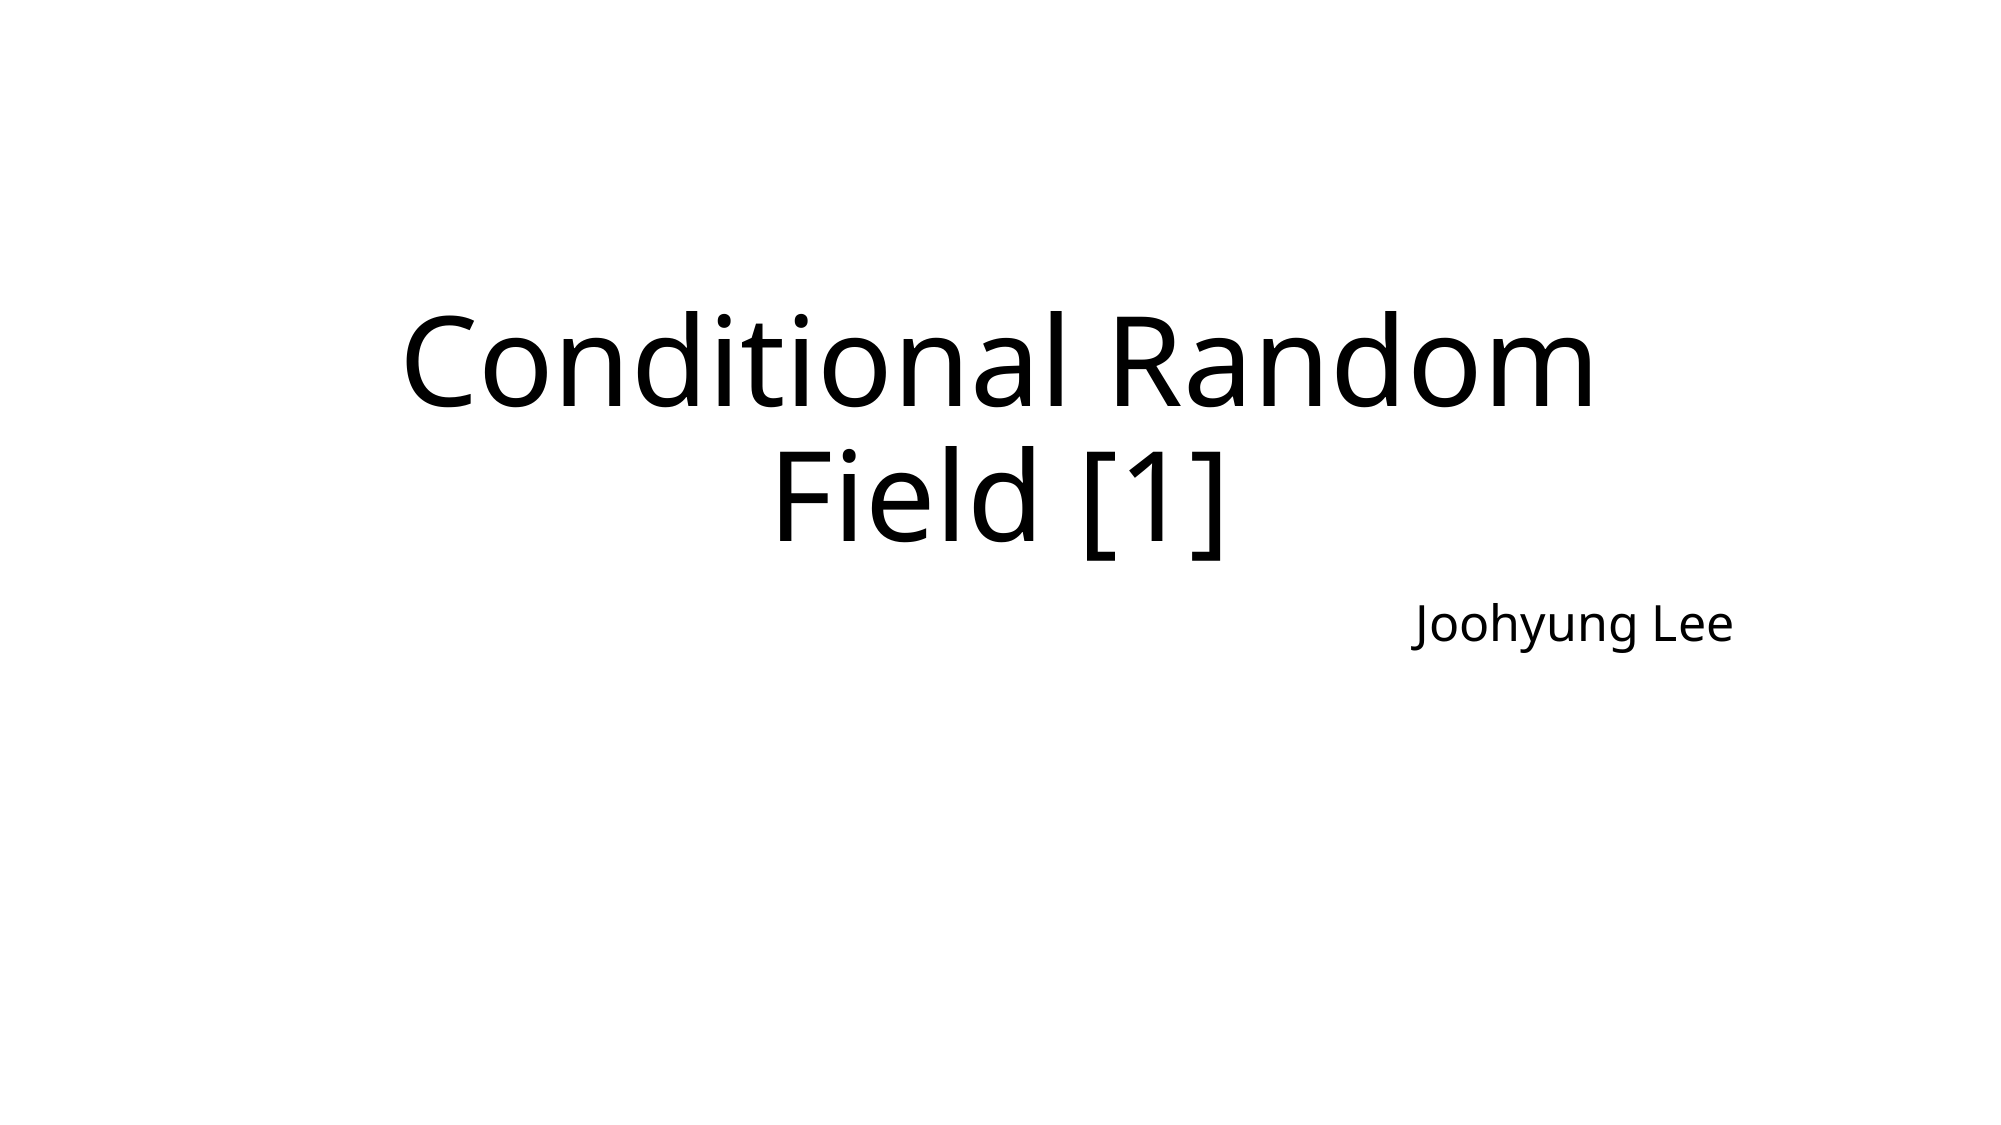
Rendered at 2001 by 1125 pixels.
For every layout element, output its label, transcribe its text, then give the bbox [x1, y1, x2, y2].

subtitle Joohyung Lee [249, 590, 1750, 863]
title Conditional Random Field [1] [249, 184, 1750, 576]
